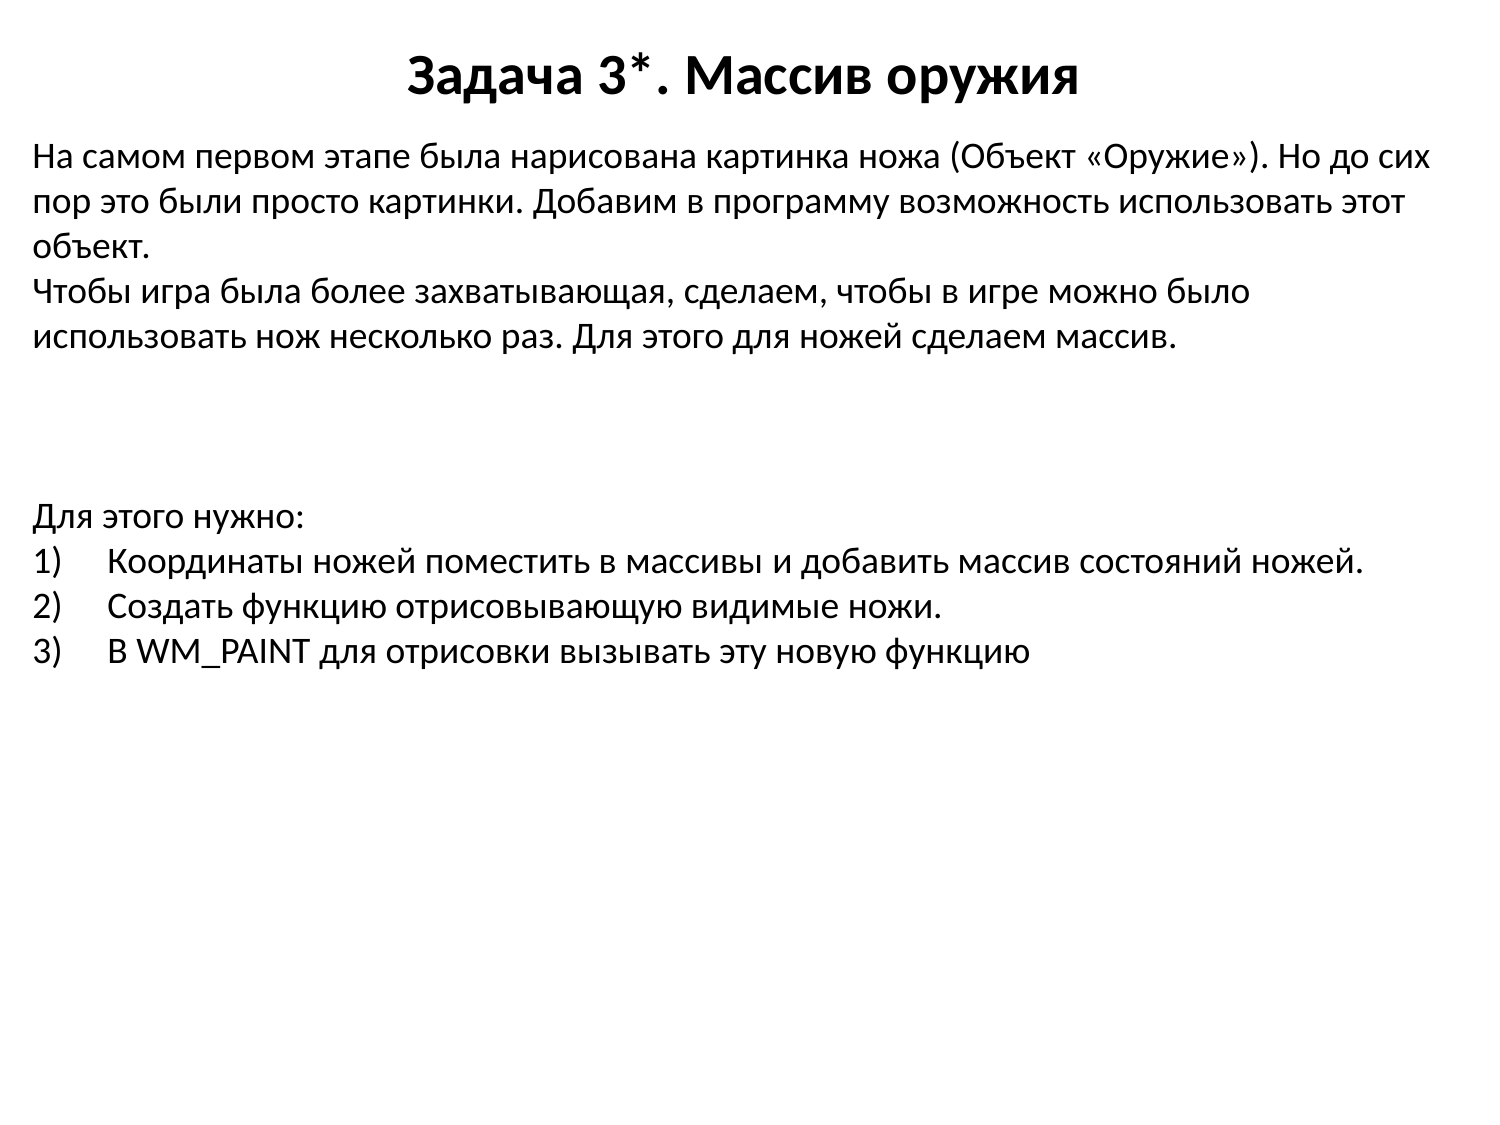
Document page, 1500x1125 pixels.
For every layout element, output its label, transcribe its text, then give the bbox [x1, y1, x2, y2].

title Задача 3*. Массив оружия [29, 19, 1459, 123]
text_box На самом первом этапе была нарисована картинка ножа (Объект «Оружие»). Но до сих пор это были просто картинки. Добавим в программу возможность использовать этот объект. Чтобы игра была более захватывающая, сделаем, чтобы в игре можно было использовать нож несколько раз. Для этого для ножей сделаем массив. Для этого нужно: Координаты ножей поместить в массивы и добавить массив состояний ножей. Создать функцию отрисовывающую видимые ножи. В WM_PAINT для отрисовки вызывать эту новую функцию [17, 123, 1483, 768]
